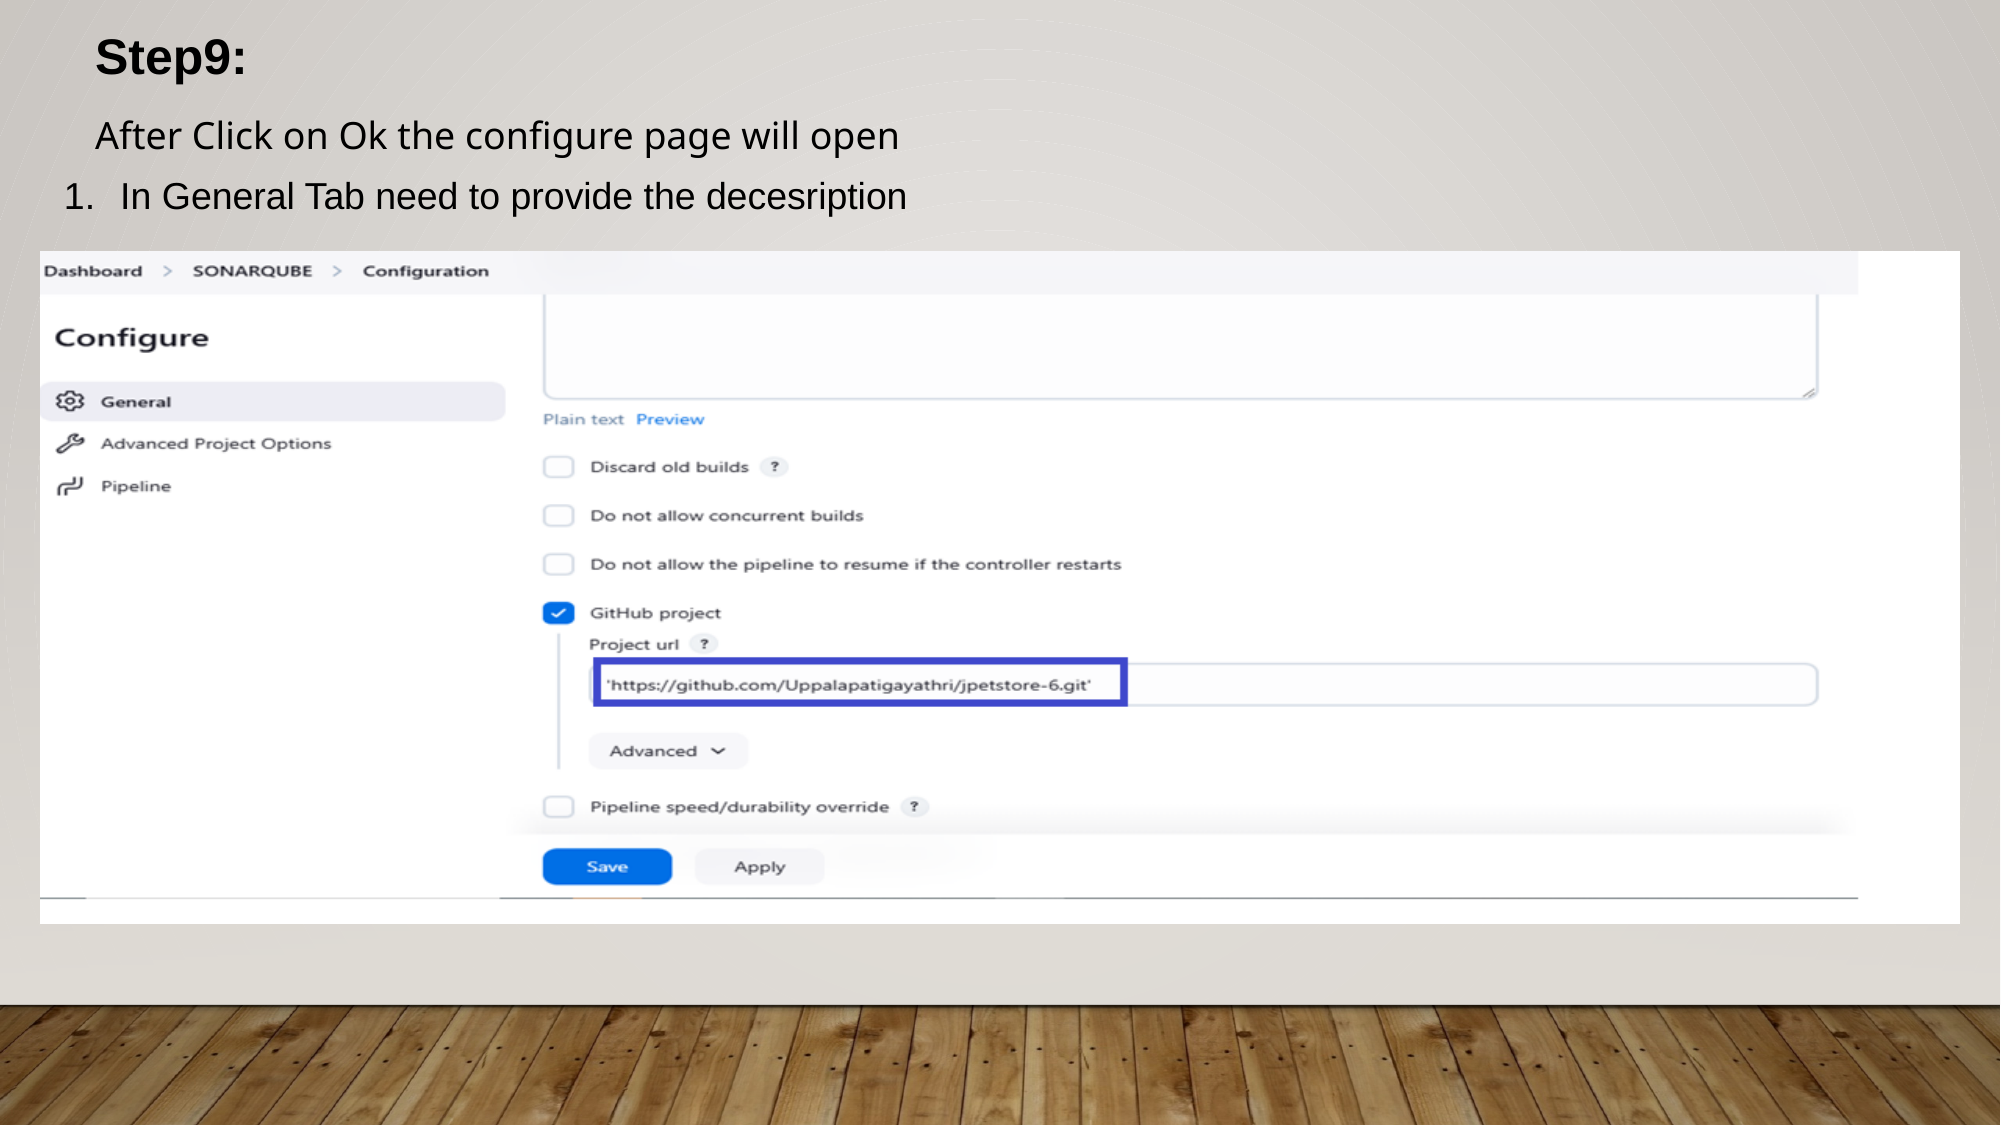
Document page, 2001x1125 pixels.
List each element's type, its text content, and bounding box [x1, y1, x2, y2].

picture [40, 251, 1960, 924]
text_box In General Tab need to provide the decesription [49, 164, 934, 225]
text_box Step9: After Click on Ok the configure page will open [80, 17, 1081, 165]
picture [0, 1005, 2000, 1125]
